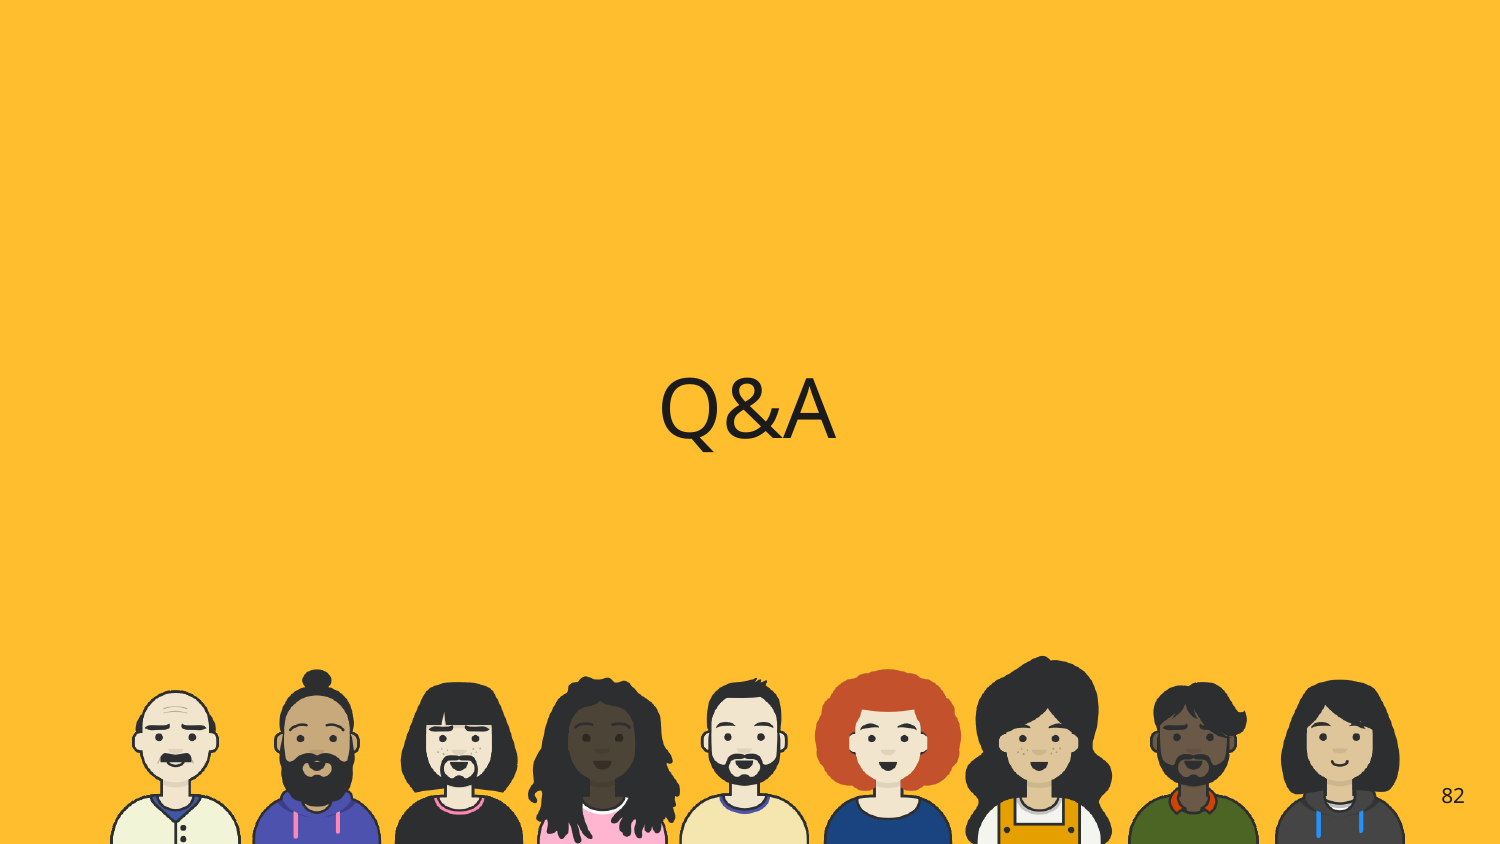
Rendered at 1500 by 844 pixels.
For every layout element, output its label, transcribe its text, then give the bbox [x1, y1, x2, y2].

picture [91, 610, 1424, 844]
title Q&A [48, 336, 1446, 475]
slide_number 82 [1389, 764, 1480, 830]
